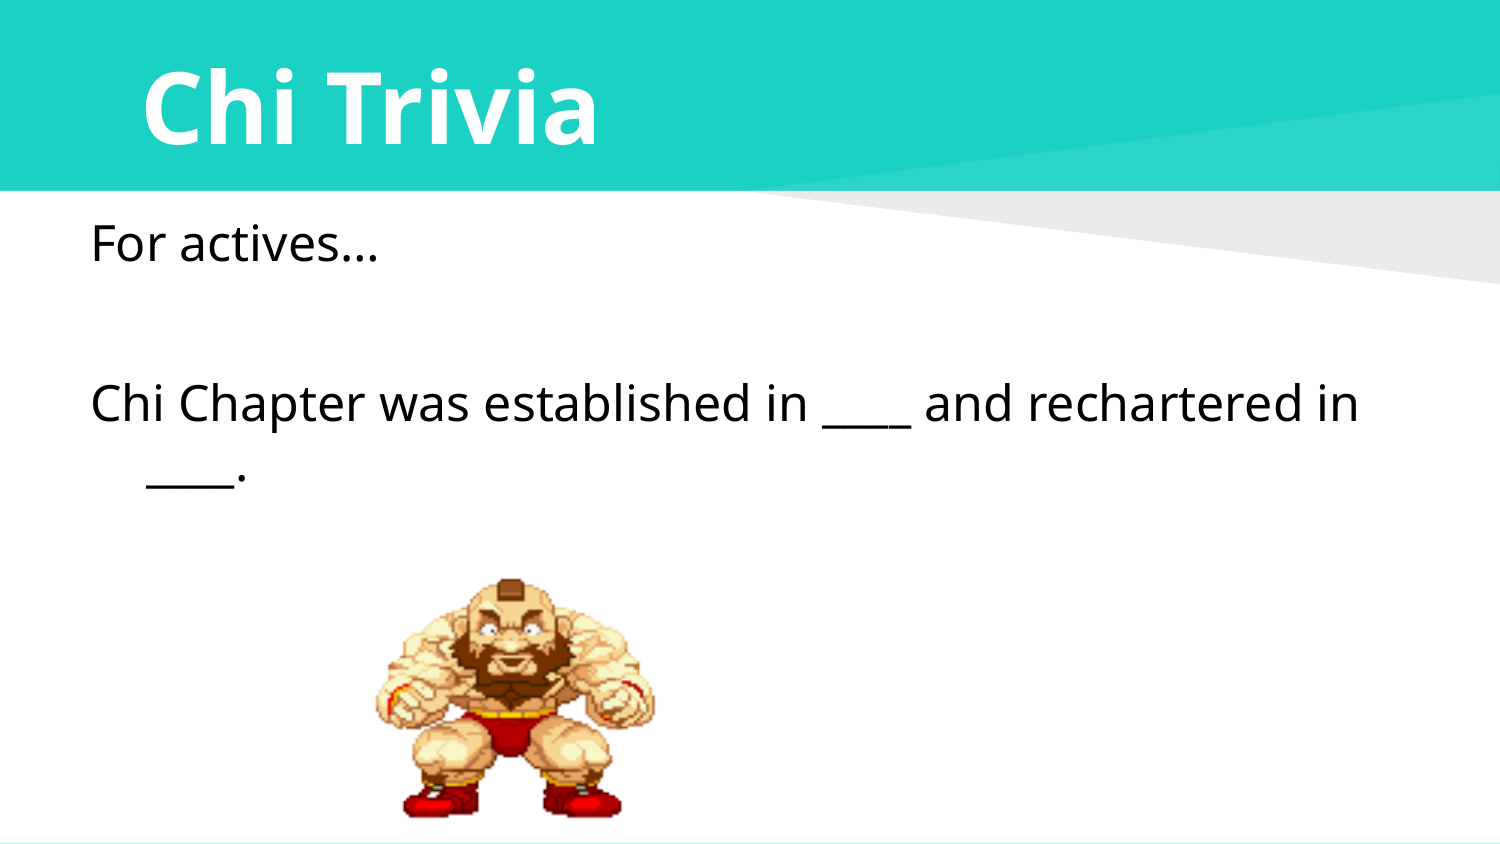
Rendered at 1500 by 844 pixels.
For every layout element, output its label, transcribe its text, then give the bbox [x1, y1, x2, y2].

picture [330, 439, 1249, 844]
list For actives… Chi Chapter was established in ____ and rechartered in ____. [75, 196, 1425, 808]
title Chi Trivia [75, 33, 1425, 175]
